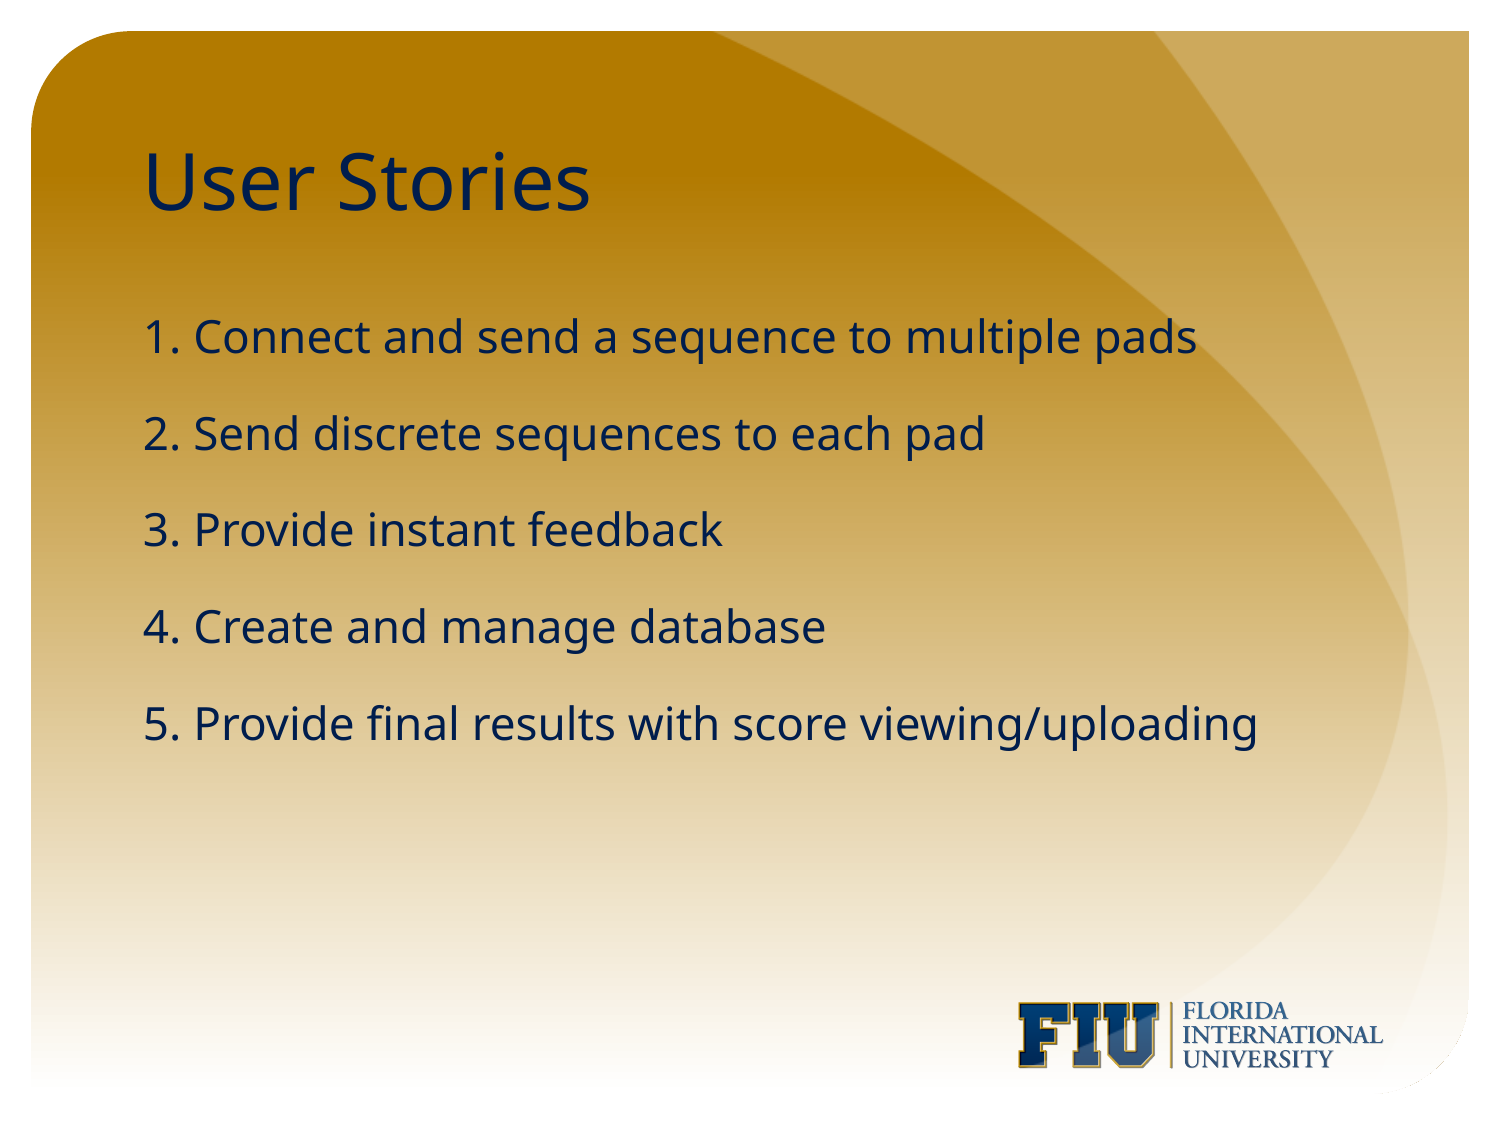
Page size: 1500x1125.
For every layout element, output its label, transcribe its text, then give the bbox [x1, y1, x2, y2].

list 1. Connect and send a sequence to multiple pads 2. Send discrete sequences to each pad 3. Provide instant feedback 4. Create and manage database 5. Provide final results with score viewing/uploading [127, 299, 1372, 991]
picture [24, 30, 1473, 1094]
title User Stories [127, 62, 1372, 234]
